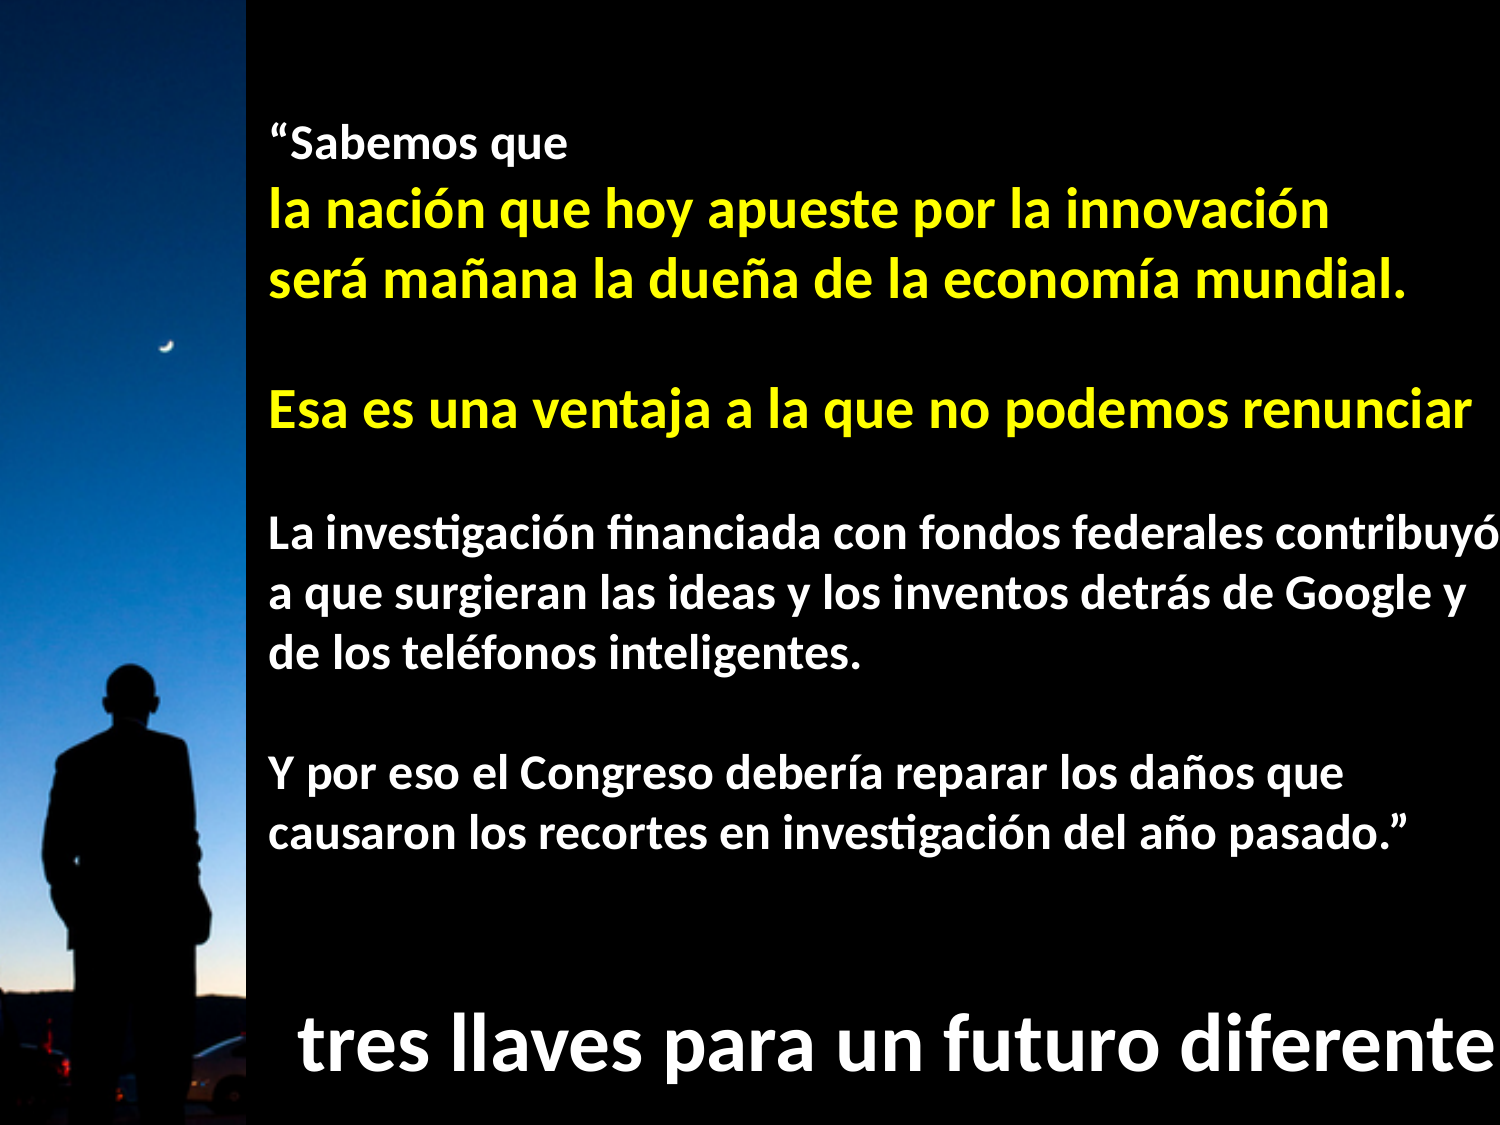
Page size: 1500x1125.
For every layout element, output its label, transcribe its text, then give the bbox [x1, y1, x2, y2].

text_box tres llaves para un futuro diferente [282, 980, 1500, 1095]
text_box “Sabemos que la nación que hoy apueste por la innovación será mañana la dueña de la economía mundial. Esa es una ventaja a la que no podemos renunciar La investigación financiada con fondos federales contribuyó a que surgieran las ideas y los inventos detrás de Google y de los teléfonos inteligentes. Y por eso el Congreso debería reparar los daños que causaron los recortes en investigación del año pasado.” [254, 102, 1500, 868]
picture [0, 0, 246, 1125]
